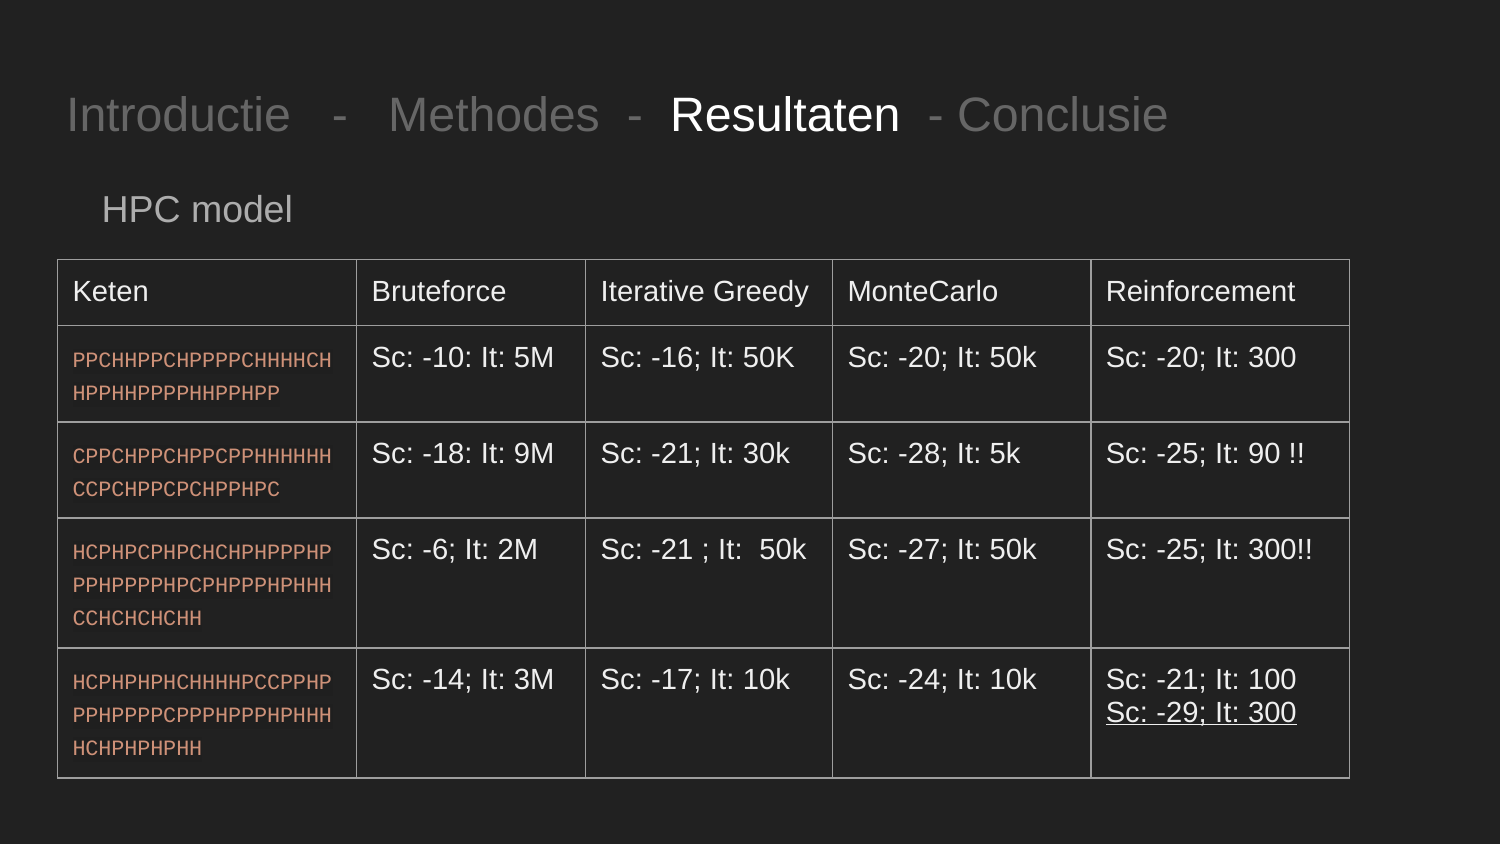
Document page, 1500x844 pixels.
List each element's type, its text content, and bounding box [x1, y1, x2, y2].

list HPC model [11, 166, 1410, 728]
table_cell Sc: -16; It: 50K [586, 326, 832, 421]
table_cell Sc: -20; It: 50k [833, 326, 1090, 421]
table_cell HCPHPCPHPCHCHPHPPPHPPPHPPPPHPCPHPPPHPHHHCCHCHCHCHH [58, 519, 356, 647]
table_header Keten [58, 260, 356, 325]
table_header Reinforcement [1092, 260, 1349, 325]
table_cell Sc: -28; It: 5k [833, 423, 1090, 517]
table_cell Sc: -18: It: 9M [357, 423, 585, 517]
table_cell Sc: -6; It: 2M [357, 519, 585, 647]
table_cell Sc: -25; It: 90 !! [1092, 423, 1349, 517]
table_cell Sc: -14; It: 3M [357, 649, 585, 777]
table_cell CPPCHPPCHPPCPPHHHHHHCCPCHPPCPCHPPHPC [58, 423, 356, 517]
table_header MonteCarlo [833, 260, 1090, 325]
table_cell HCPHPHPHCHHHHPCCPPHPPPHPPPPCPPPHPPPHPHHHHCHPHPHPHH [58, 649, 356, 777]
table_cell Sc: -17; It: 10k [586, 649, 832, 777]
table_cell Sc: -24; It: 10k [833, 649, 1090, 777]
table_header Iterative Greedy [586, 260, 832, 325]
table_cell Sc: -10: It: 5M [357, 326, 585, 421]
table_cell PPCHHPPCHPPPPCHHHHCHHPPHHPPPPHHPPHPP [58, 326, 356, 421]
table_cell Sc: -21; It: 30k [586, 423, 832, 517]
title Introductie - Methodes - Resultaten - Conclusie [51, 72, 1449, 167]
table_cell Sc: -27; It: 50k [833, 519, 1090, 647]
table_cell Sc: -21 ; It: 50k [586, 519, 832, 647]
table_cell Sc: -21; It: 100 Sc: -29; It: 300 [1092, 649, 1349, 777]
table_cell Sc: -25; It: 300!! [1092, 519, 1349, 647]
table_cell Sc: -20; It: 300 [1092, 326, 1349, 421]
table_header Bruteforce [357, 260, 585, 325]
